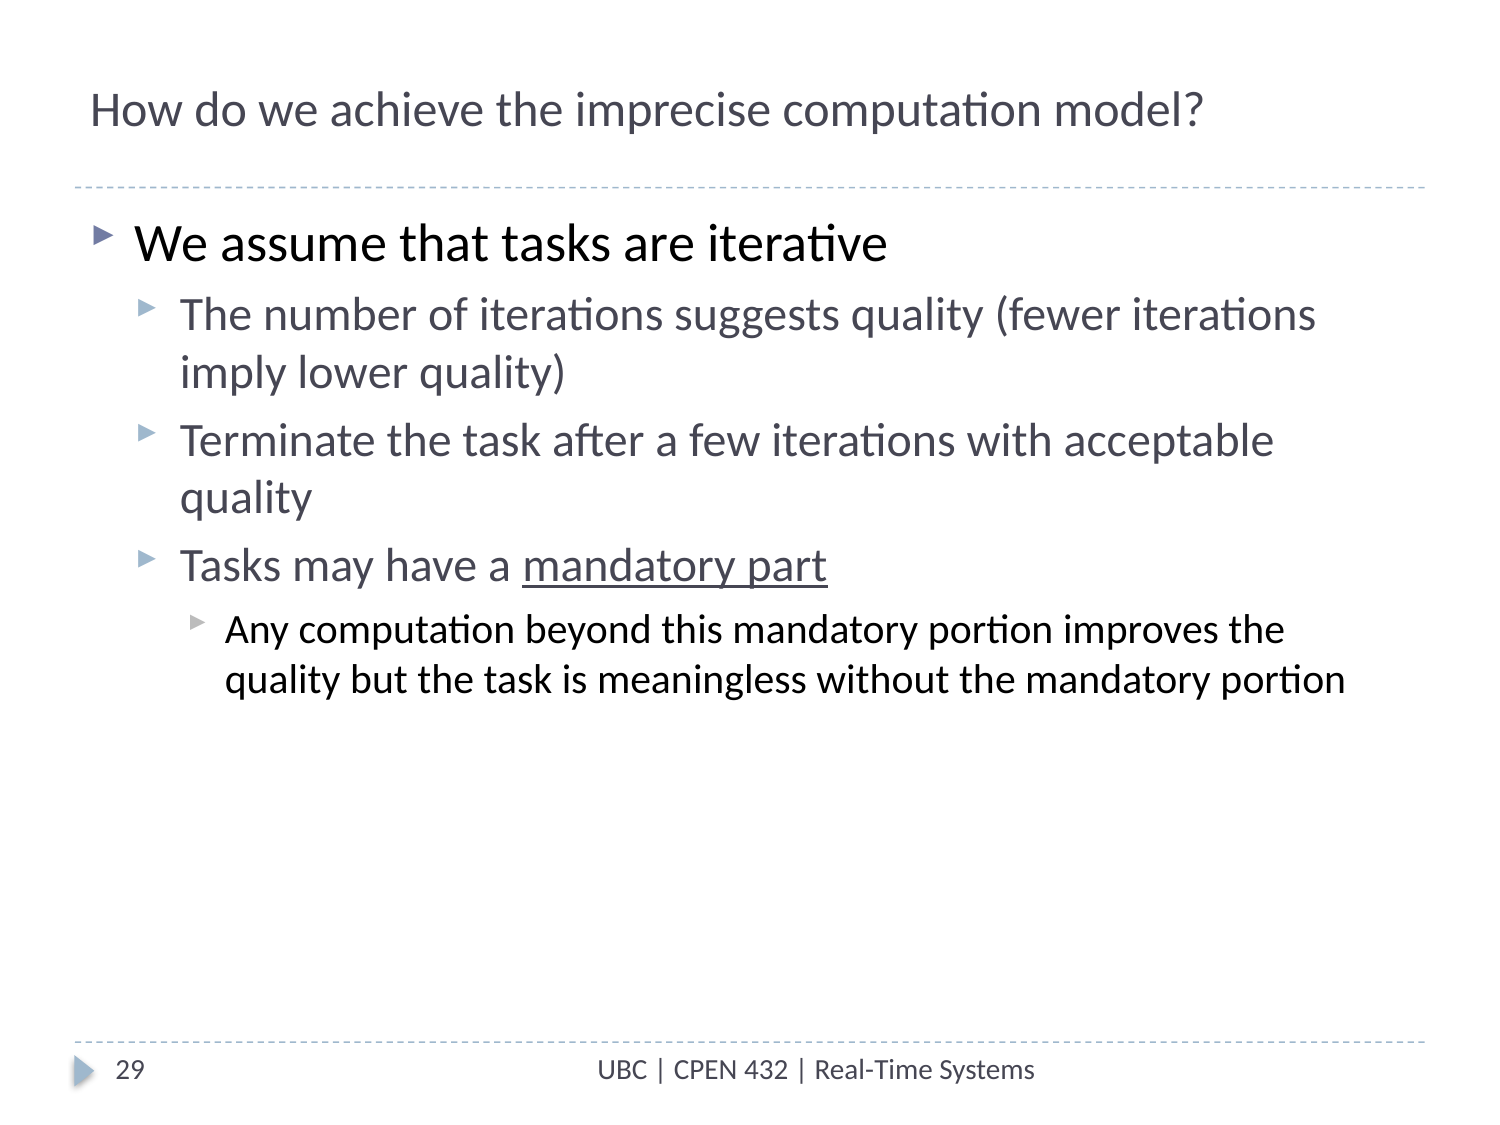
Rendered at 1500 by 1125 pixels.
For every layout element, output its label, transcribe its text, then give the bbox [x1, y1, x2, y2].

title How do we achieve the imprecise computation model? [74, 24, 1426, 188]
list We assume that tasks are iterative The number of iterations suggests quality (fewer iterations imply lower quality) Terminate the task after a few iterations with acceptable quality Tasks may have a mandatory part Any computation beyond this mandatory portion improves the quality but the task is meaningless without the mandatory portion [74, 199, 1426, 1011]
footer UBC | CPEN 432 | Real-Time Systems [475, 1042, 1051, 1103]
slide_number 29 [100, 1042, 426, 1103]
